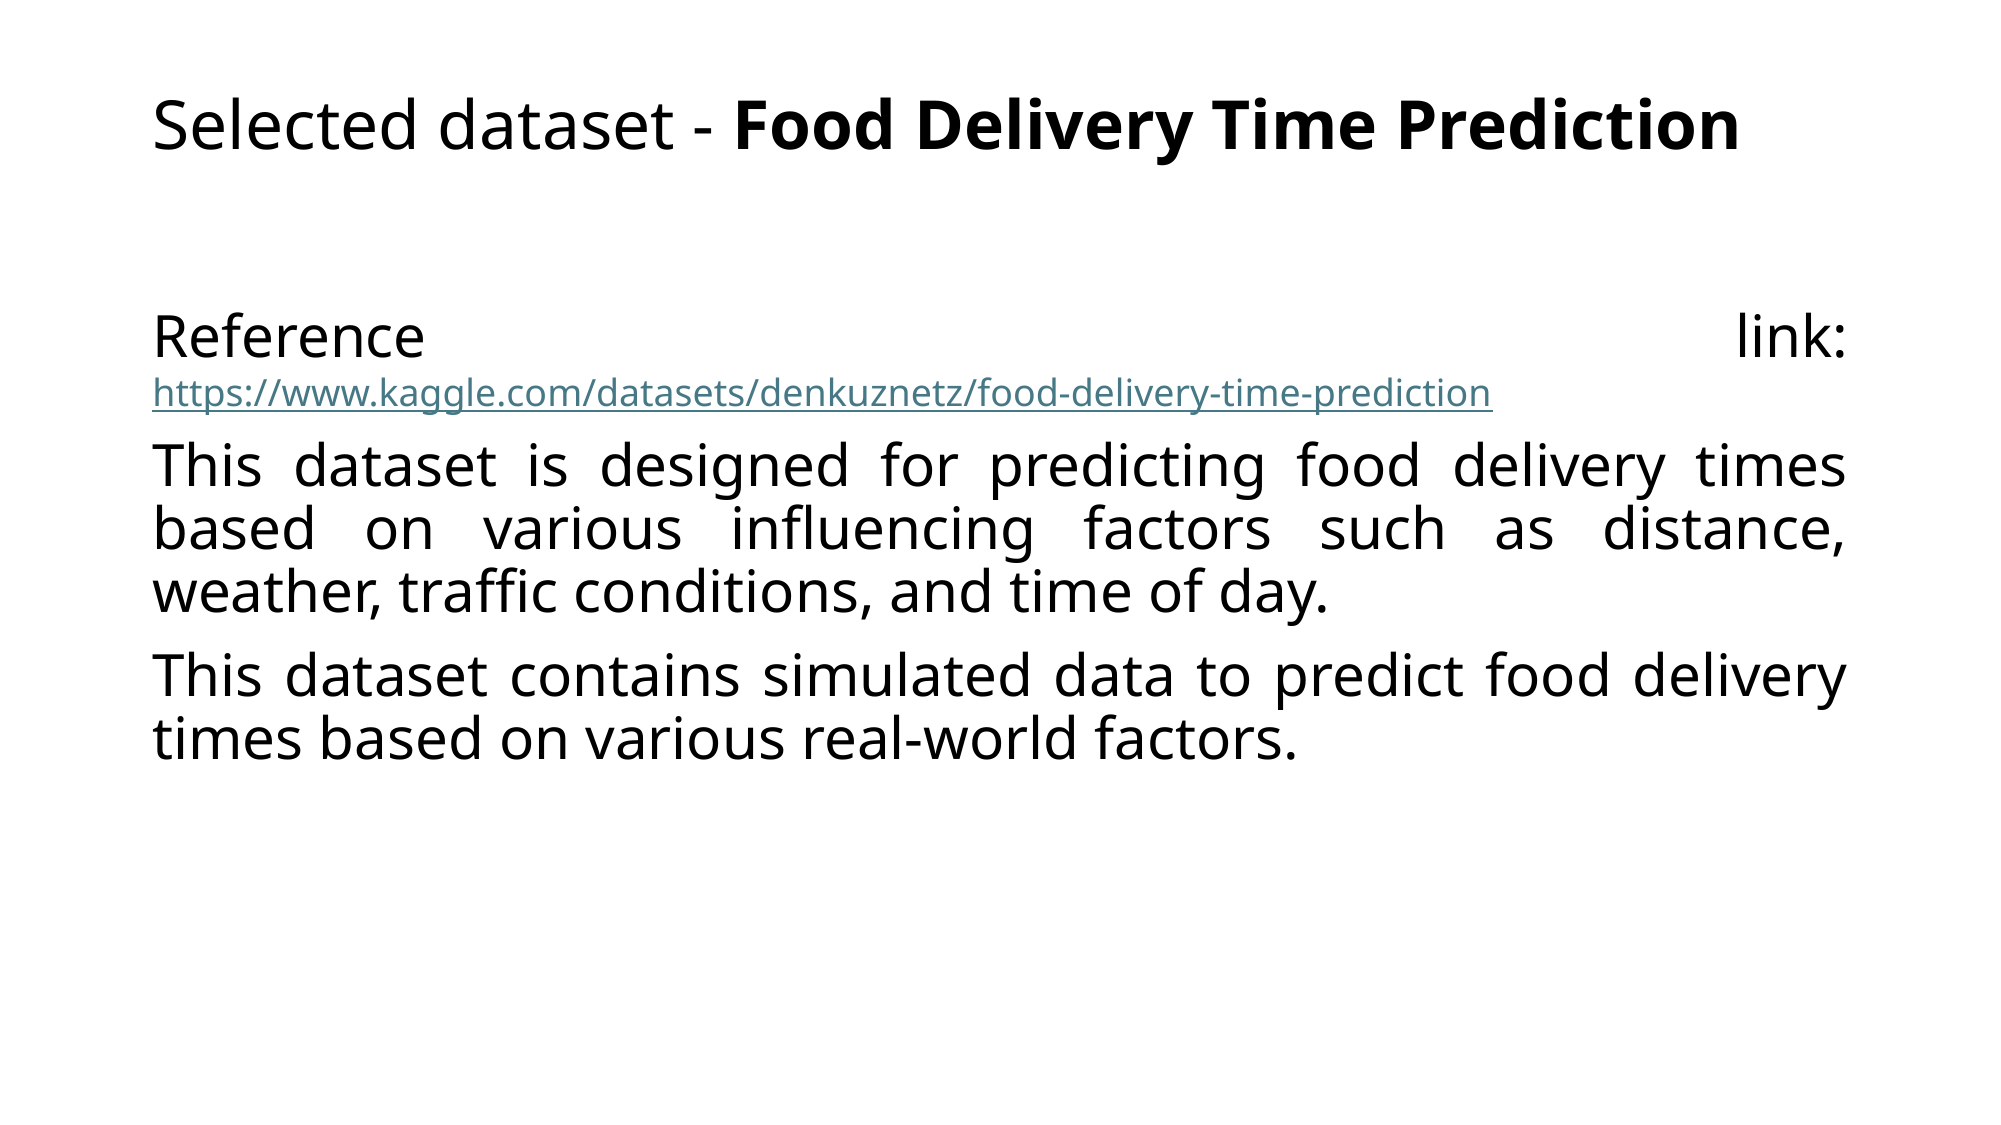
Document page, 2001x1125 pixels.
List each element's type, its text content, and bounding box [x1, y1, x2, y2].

list Reference link: https://www.kaggle.com/datasets/denkuznetz/food-delivery-time-prediction This dataset is designed for predicting food delivery times based on various influencing factors such as distance, weather, traffic conditions, and time of day. This dataset contains simulated data to predict food delivery times based on various real-world factors. [137, 299, 1863, 1014]
title Selected dataset - Food Delivery Time Prediction [137, 59, 1863, 278]
